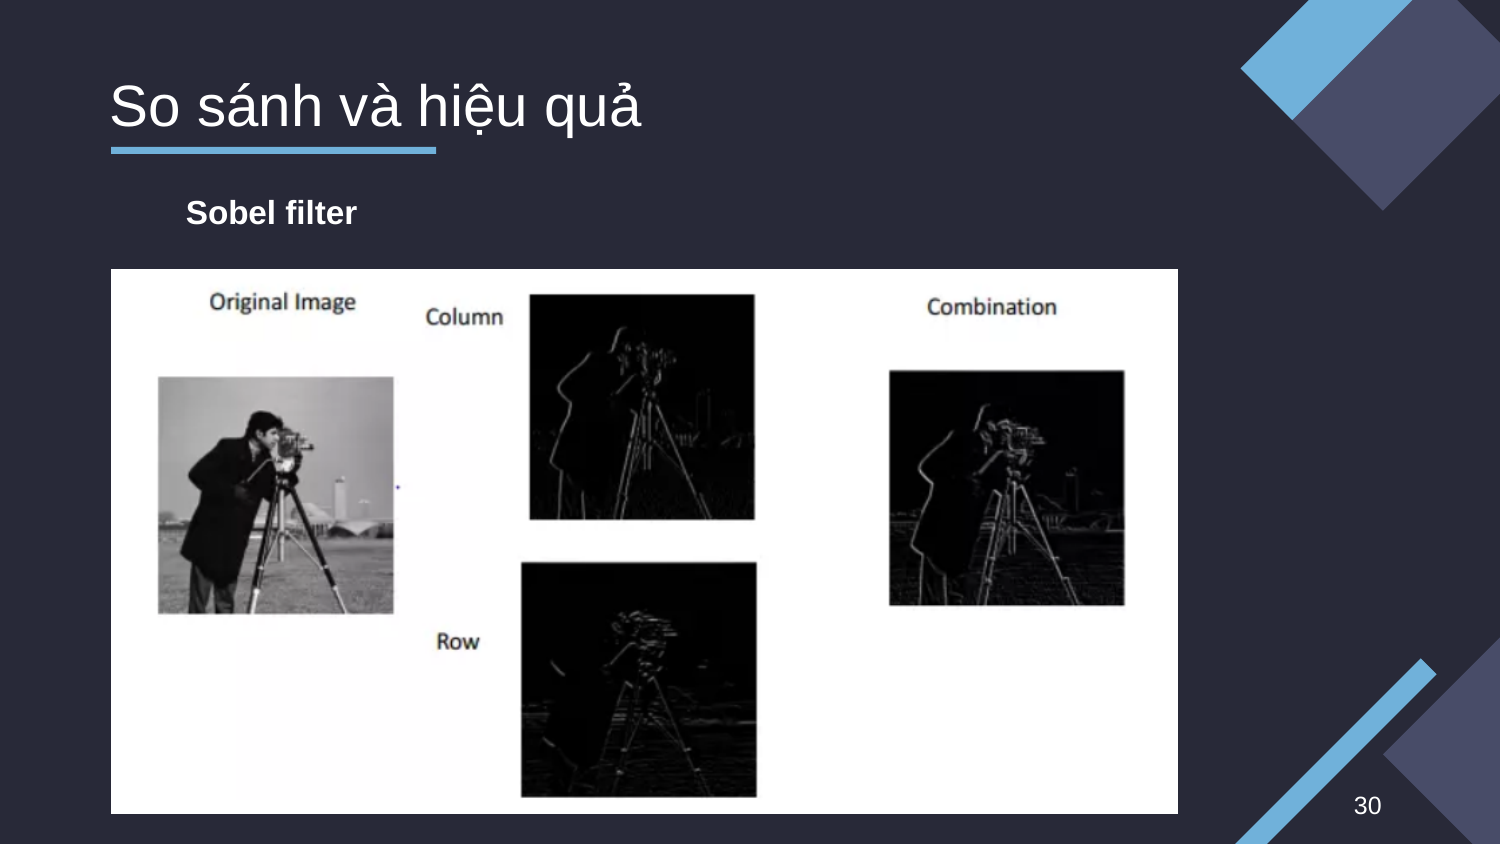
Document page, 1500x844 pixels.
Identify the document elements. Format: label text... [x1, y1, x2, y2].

text_box [111, 146, 437, 154]
text_box Sobel filter [171, 183, 597, 239]
slide_number 30 [1059, 782, 1397, 828]
title So sánh và hiệu quả [94, 58, 1361, 147]
picture [110, 269, 1179, 814]
